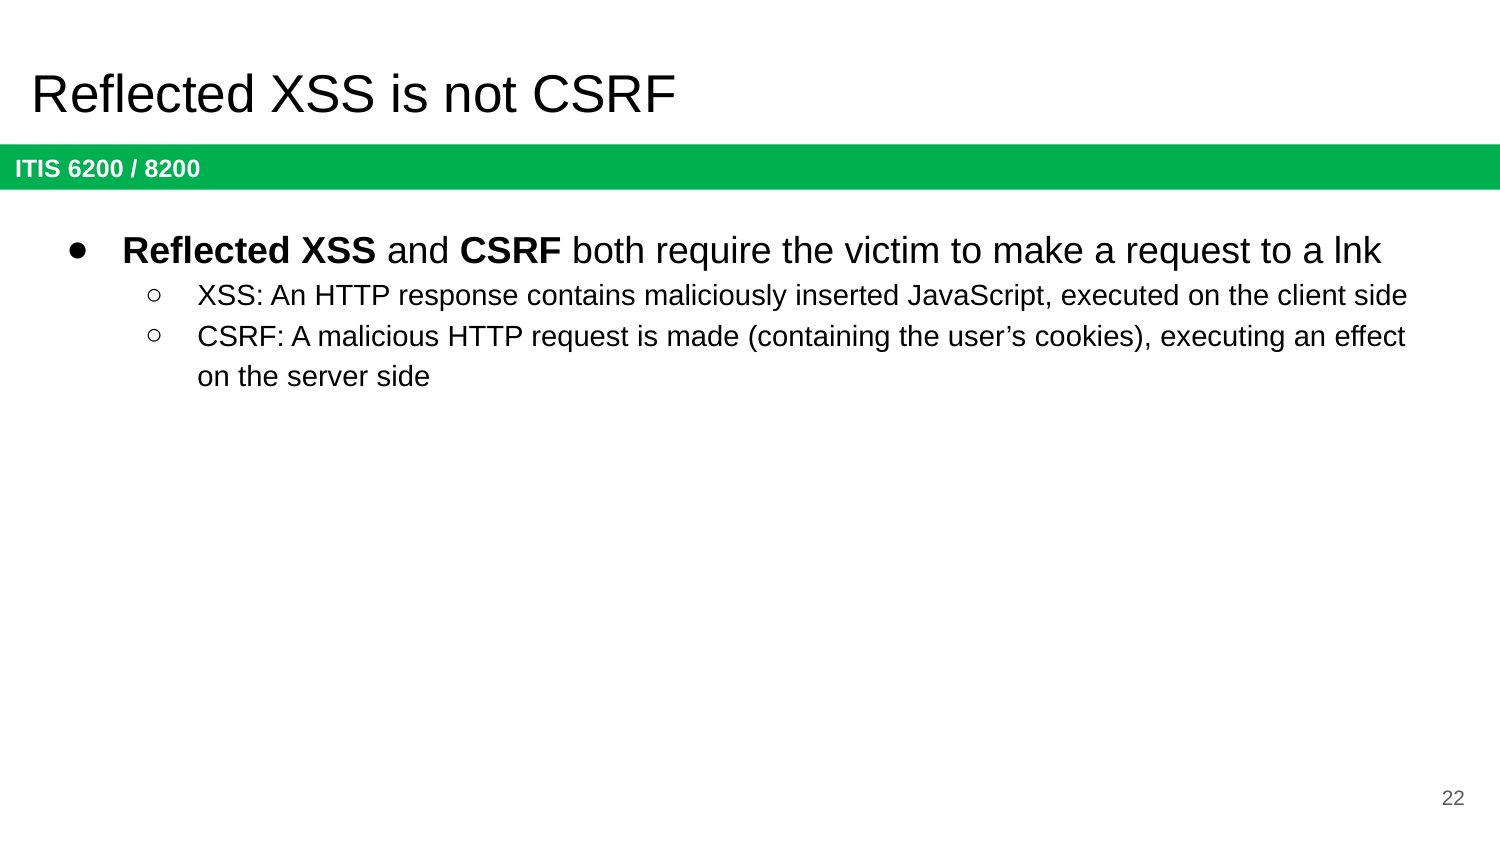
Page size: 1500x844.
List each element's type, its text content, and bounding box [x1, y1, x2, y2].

title Reflected XSS is not CSRF [16, 44, 1415, 139]
list Reflected XSS and CSRF both require the victim to make a request to a lnk XSS: An HTTP response contains maliciously inserted JavaScript, executed on the client side CSRF: A malicious HTTP request is made (containing the user’s cookies), executing an effect on the server side [32, 204, 1431, 823]
slide_number 22 [1389, 764, 1480, 830]
